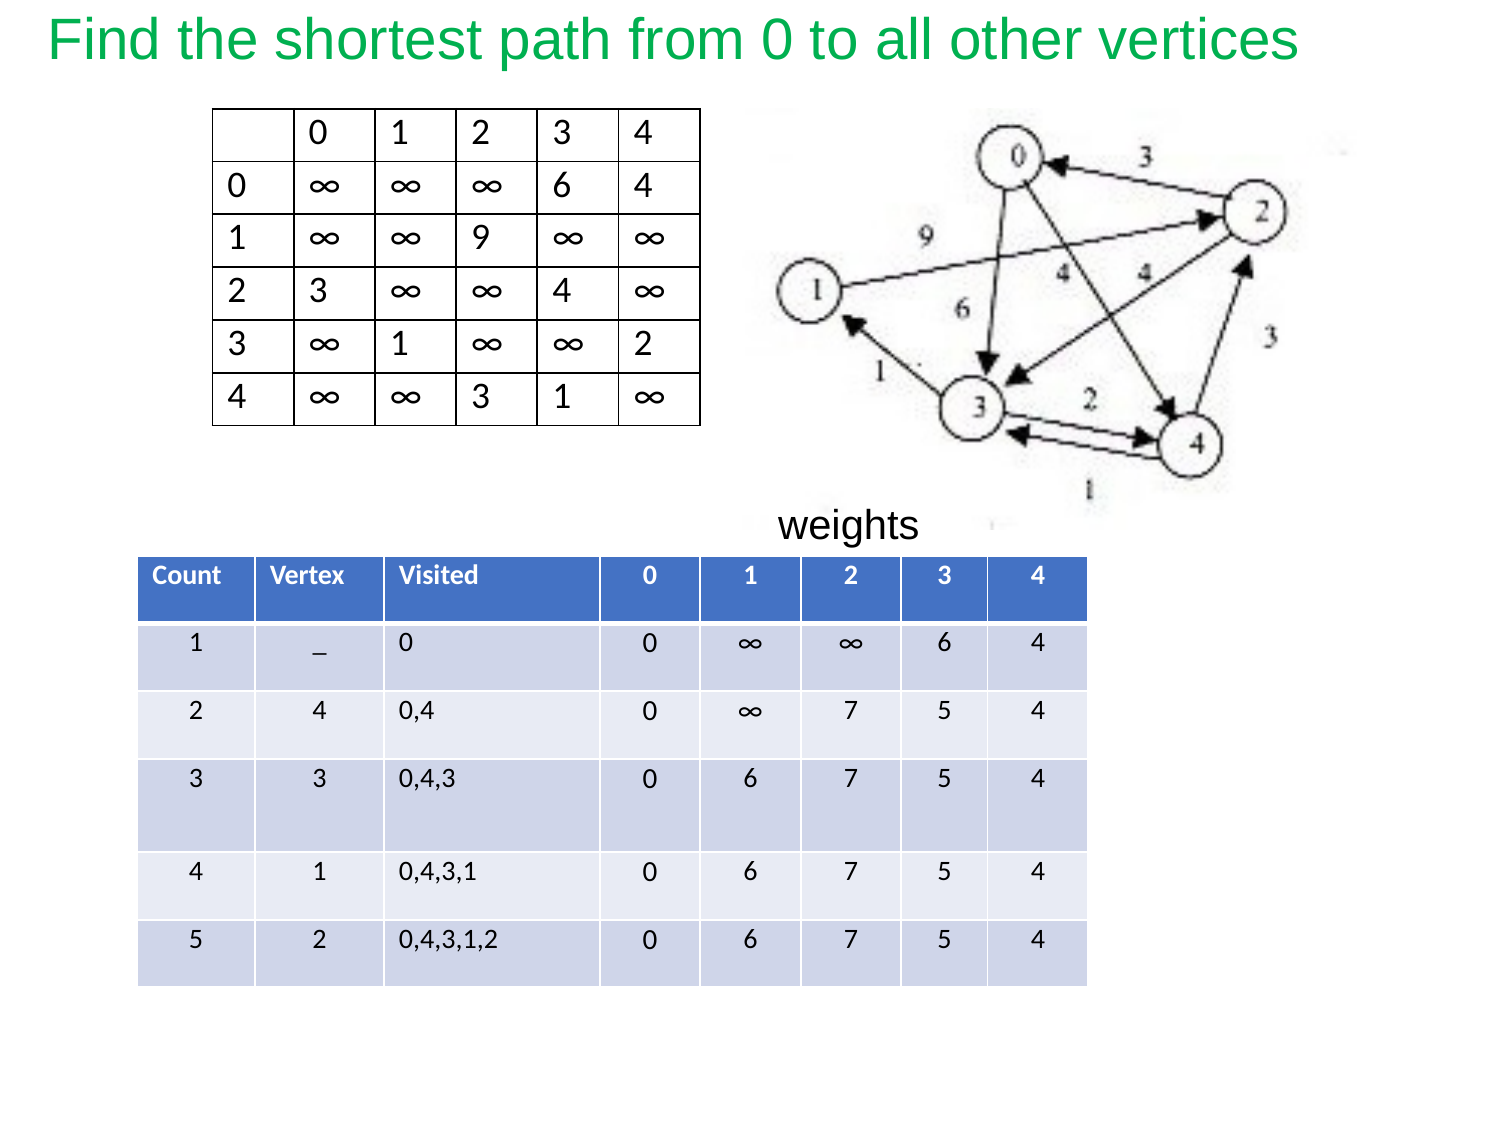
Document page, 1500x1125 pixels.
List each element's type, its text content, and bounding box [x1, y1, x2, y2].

table_cell 4 [213, 374, 293, 425]
table_cell 6 [701, 760, 800, 851]
table_header 3 [538, 110, 618, 161]
table_cell 7 [802, 921, 900, 986]
table_header Visited [385, 557, 599, 621]
table_cell 1 [376, 321, 455, 372]
table_cell 0,4,3 [385, 760, 599, 851]
table_cell 6 [701, 853, 800, 919]
table_cell 0 [601, 853, 699, 919]
table_cell 1 [213, 215, 293, 266]
table_cell 7 [802, 760, 900, 851]
table_cell 2 [213, 268, 293, 319]
table_cell ∞ [295, 162, 374, 213]
table_cell ∞ [295, 321, 374, 372]
picture [729, 108, 1417, 530]
table_cell 5 [902, 921, 987, 986]
table_cell 4 [619, 162, 699, 213]
table_cell ∞ [295, 215, 374, 266]
table_cell 2 [138, 692, 254, 758]
table_cell 5 [138, 921, 254, 986]
table_cell 4 [988, 760, 1087, 851]
table_cell 2 [619, 321, 699, 372]
table_cell 7 [802, 853, 900, 919]
title Find the shortest path from 0 to all other vertices [24, 0, 1325, 88]
table_cell 1 [138, 626, 254, 690]
table_cell ∞ [619, 374, 699, 425]
table_header Vertex [256, 557, 383, 621]
table_header 1 [701, 557, 800, 621]
table_cell 6 [701, 921, 800, 986]
table_cell ∞ [457, 162, 536, 213]
table_cell ∞ [802, 626, 900, 690]
table_cell ∞ [538, 321, 618, 372]
table_cell ∞ [538, 215, 618, 266]
table_header 2 [802, 557, 900, 621]
table_cell 2 [256, 921, 383, 986]
table_cell ∞ [376, 215, 455, 266]
table_cell ∞ [457, 268, 536, 319]
table_cell 7 [802, 692, 900, 758]
table_cell 4 [538, 268, 618, 319]
table_cell ∞ [295, 374, 374, 425]
table_header 0 [295, 110, 374, 161]
table_cell 0,4 [385, 692, 599, 758]
table_cell 6 [902, 626, 987, 690]
table_cell 4 [988, 853, 1087, 919]
table_cell 0 [601, 692, 699, 758]
table_cell 3 [138, 760, 254, 851]
table_header 4 [619, 110, 699, 161]
table_cell ∞ [619, 268, 699, 319]
table_cell 4 [256, 692, 383, 758]
table_cell 4 [988, 692, 1087, 758]
table_cell 5 [902, 760, 987, 851]
table_cell 3 [256, 760, 383, 851]
table_header 1 [376, 110, 455, 161]
table_header 0 [601, 557, 699, 621]
table_cell 3 [457, 374, 536, 425]
table_cell 0,4,3,1 [385, 853, 599, 919]
table_cell 4 [138, 853, 254, 919]
table_cell 0 [385, 626, 599, 690]
table_header Count [138, 557, 254, 621]
table_cell _ [256, 626, 383, 690]
table_cell 4 [988, 626, 1087, 690]
table_cell 0 [601, 921, 699, 986]
table_cell 3 [213, 321, 293, 372]
table_cell ∞ [701, 626, 800, 690]
table_cell ∞ [619, 215, 699, 266]
table_cell ∞ [376, 374, 455, 425]
table_cell ∞ [376, 268, 455, 319]
table_cell ∞ [457, 321, 536, 372]
table_header 3 [902, 557, 987, 621]
table_cell 1 [538, 374, 618, 425]
table_header [213, 110, 293, 161]
text_box weights [763, 530, 935, 555]
table_cell ∞ [376, 162, 455, 213]
table_header 4 [988, 557, 1087, 621]
table_cell 0 [601, 626, 699, 690]
table_header 2 [457, 110, 536, 161]
table_cell 1 [256, 853, 383, 919]
table_cell 6 [538, 162, 618, 213]
table_cell 4 [988, 921, 1087, 986]
table_cell 0,4,3,1,2 [385, 921, 599, 986]
table_cell 5 [902, 853, 987, 919]
table_cell 0 [601, 760, 699, 851]
table_cell 5 [902, 692, 987, 758]
table_cell 3 [295, 268, 374, 319]
table_cell ∞ [701, 692, 800, 758]
table_cell 9 [457, 215, 536, 266]
table_cell 0 [213, 162, 293, 213]
